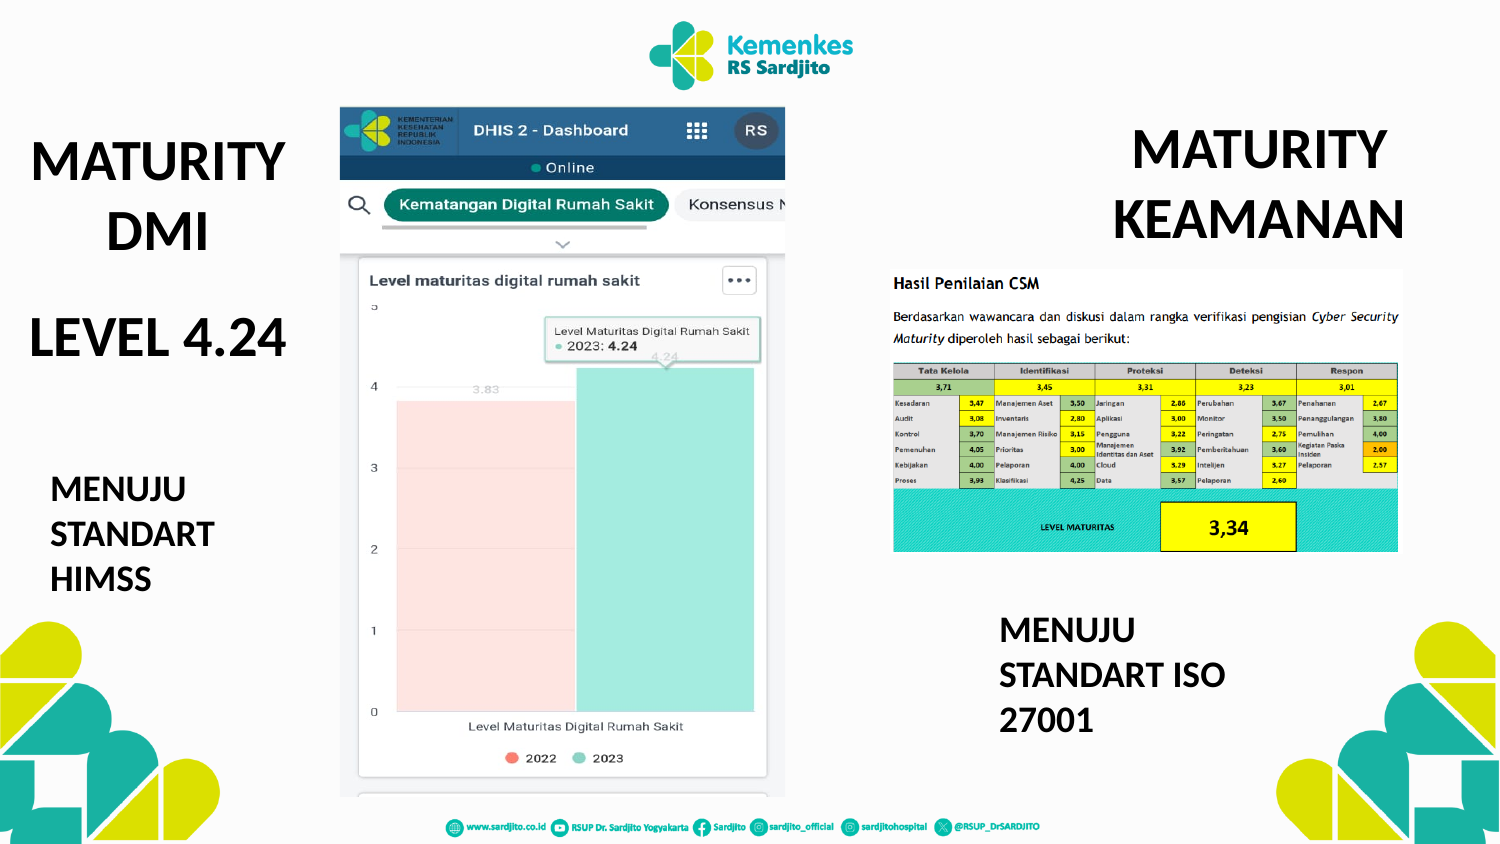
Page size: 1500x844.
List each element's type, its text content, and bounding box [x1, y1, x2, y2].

text_box LEVEL 4.24 [0, 269, 334, 397]
picture [0, 0, 1500, 844]
text_box MENUJU STANDART ISO 27001 [984, 597, 1278, 748]
text_box MATURITY KEAMANAN [984, 117, 1500, 244]
title MATURITY DMI [0, 128, 334, 256]
text_box MENUJU STANDART HIMSS [35, 456, 329, 607]
